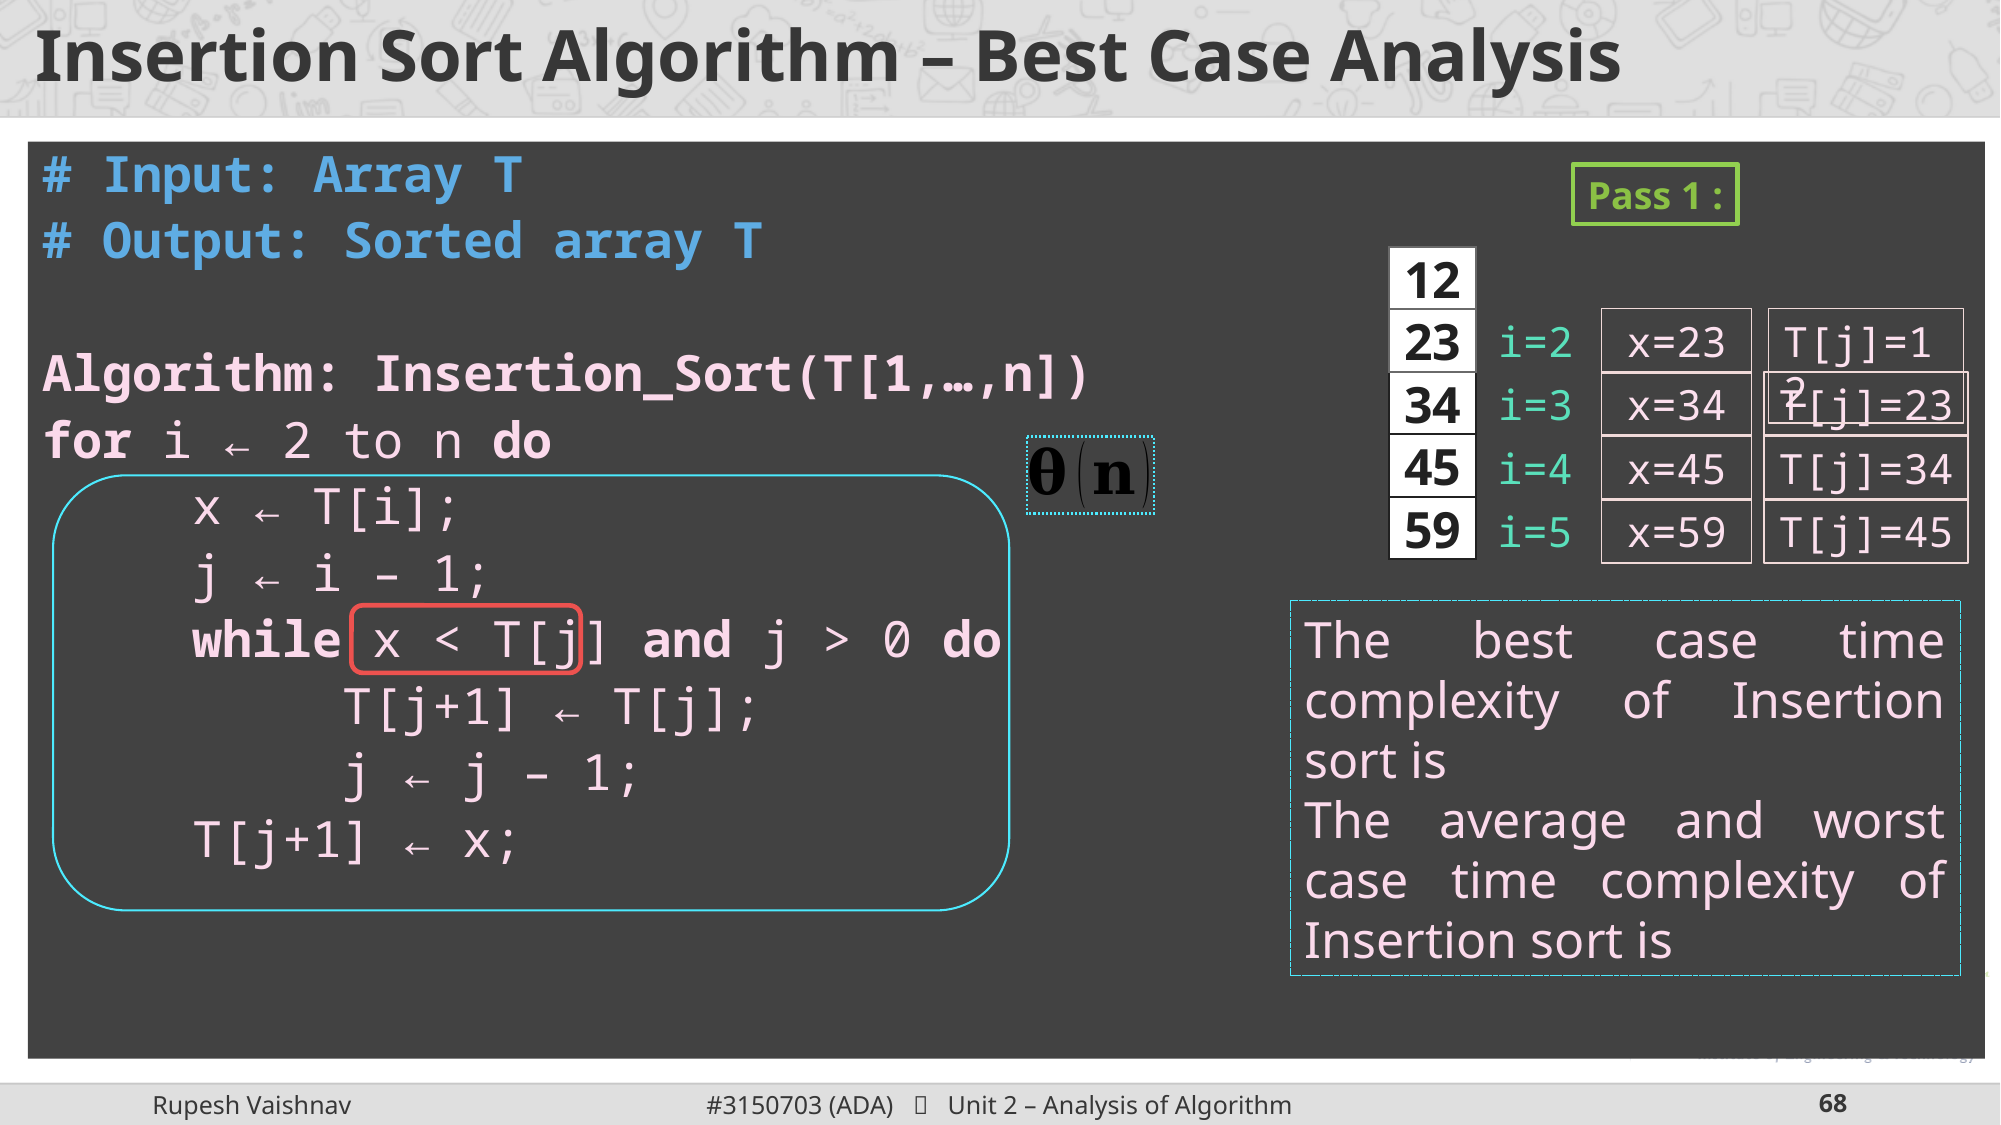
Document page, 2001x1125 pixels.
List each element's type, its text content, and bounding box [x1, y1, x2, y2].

text_box Pass 1 : [1572, 164, 1738, 224]
text_box 59 [1388, 496, 1477, 560]
text_box 45 [1388, 433, 1477, 496]
text_box x=59 [1601, 498, 1752, 564]
text_box i=5 [1482, 498, 1588, 564]
list # Input: Array T # Output: Sorted array T Algorithm: Insertion_Sort(T[1,…,n]) for i ← 2 to n do x ← T[i]; j ← i – 1; while x < T[j] and j > 0 do T[j+1] ← T[j]; j ← j – 1; T[j+1] ← x; [27, 141, 1985, 1059]
text_box 12 [1388, 246, 1477, 308]
text_box i=4 [1482, 435, 1588, 498]
text_box i=3 [1483, 371, 1588, 435]
text_box x=23 [1601, 308, 1752, 371]
text_box x=45 [1601, 435, 1752, 498]
text_box i=2 [1483, 308, 1588, 371]
text_box T[j]=12 [1768, 308, 1964, 424]
text_box 34 [1388, 373, 1477, 433]
text_box T[j]=23 [1763, 371, 1969, 435]
title Insertion Sort Algorithm – Best Case Analysis [0, 0, 2000, 117]
text_box 23 [1388, 308, 1477, 373]
text_box x=34 [1601, 371, 1752, 435]
text_box 14 [1570, 966, 1990, 1063]
text_box T[j]=34 [1763, 435, 1969, 498]
text_box [51, 474, 1011, 912]
text_box T[j]=45 [1763, 498, 1969, 564]
text_box [350, 604, 582, 674]
